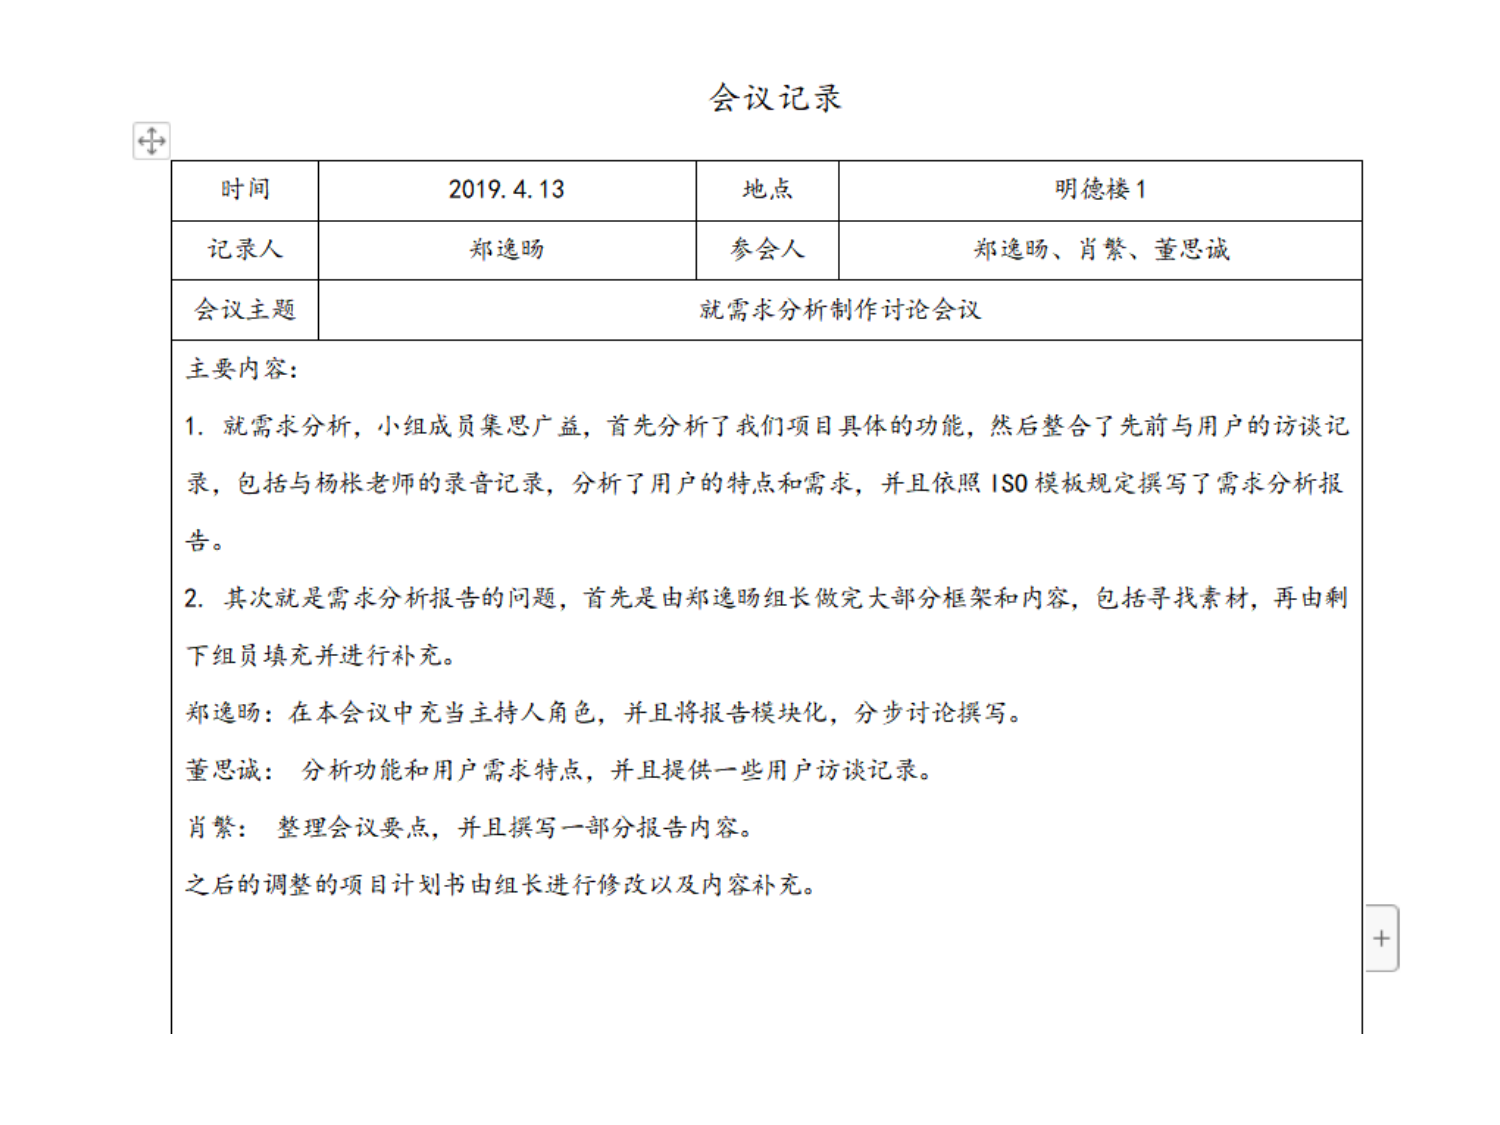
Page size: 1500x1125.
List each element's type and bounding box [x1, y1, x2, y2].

picture [121, 69, 1475, 1034]
